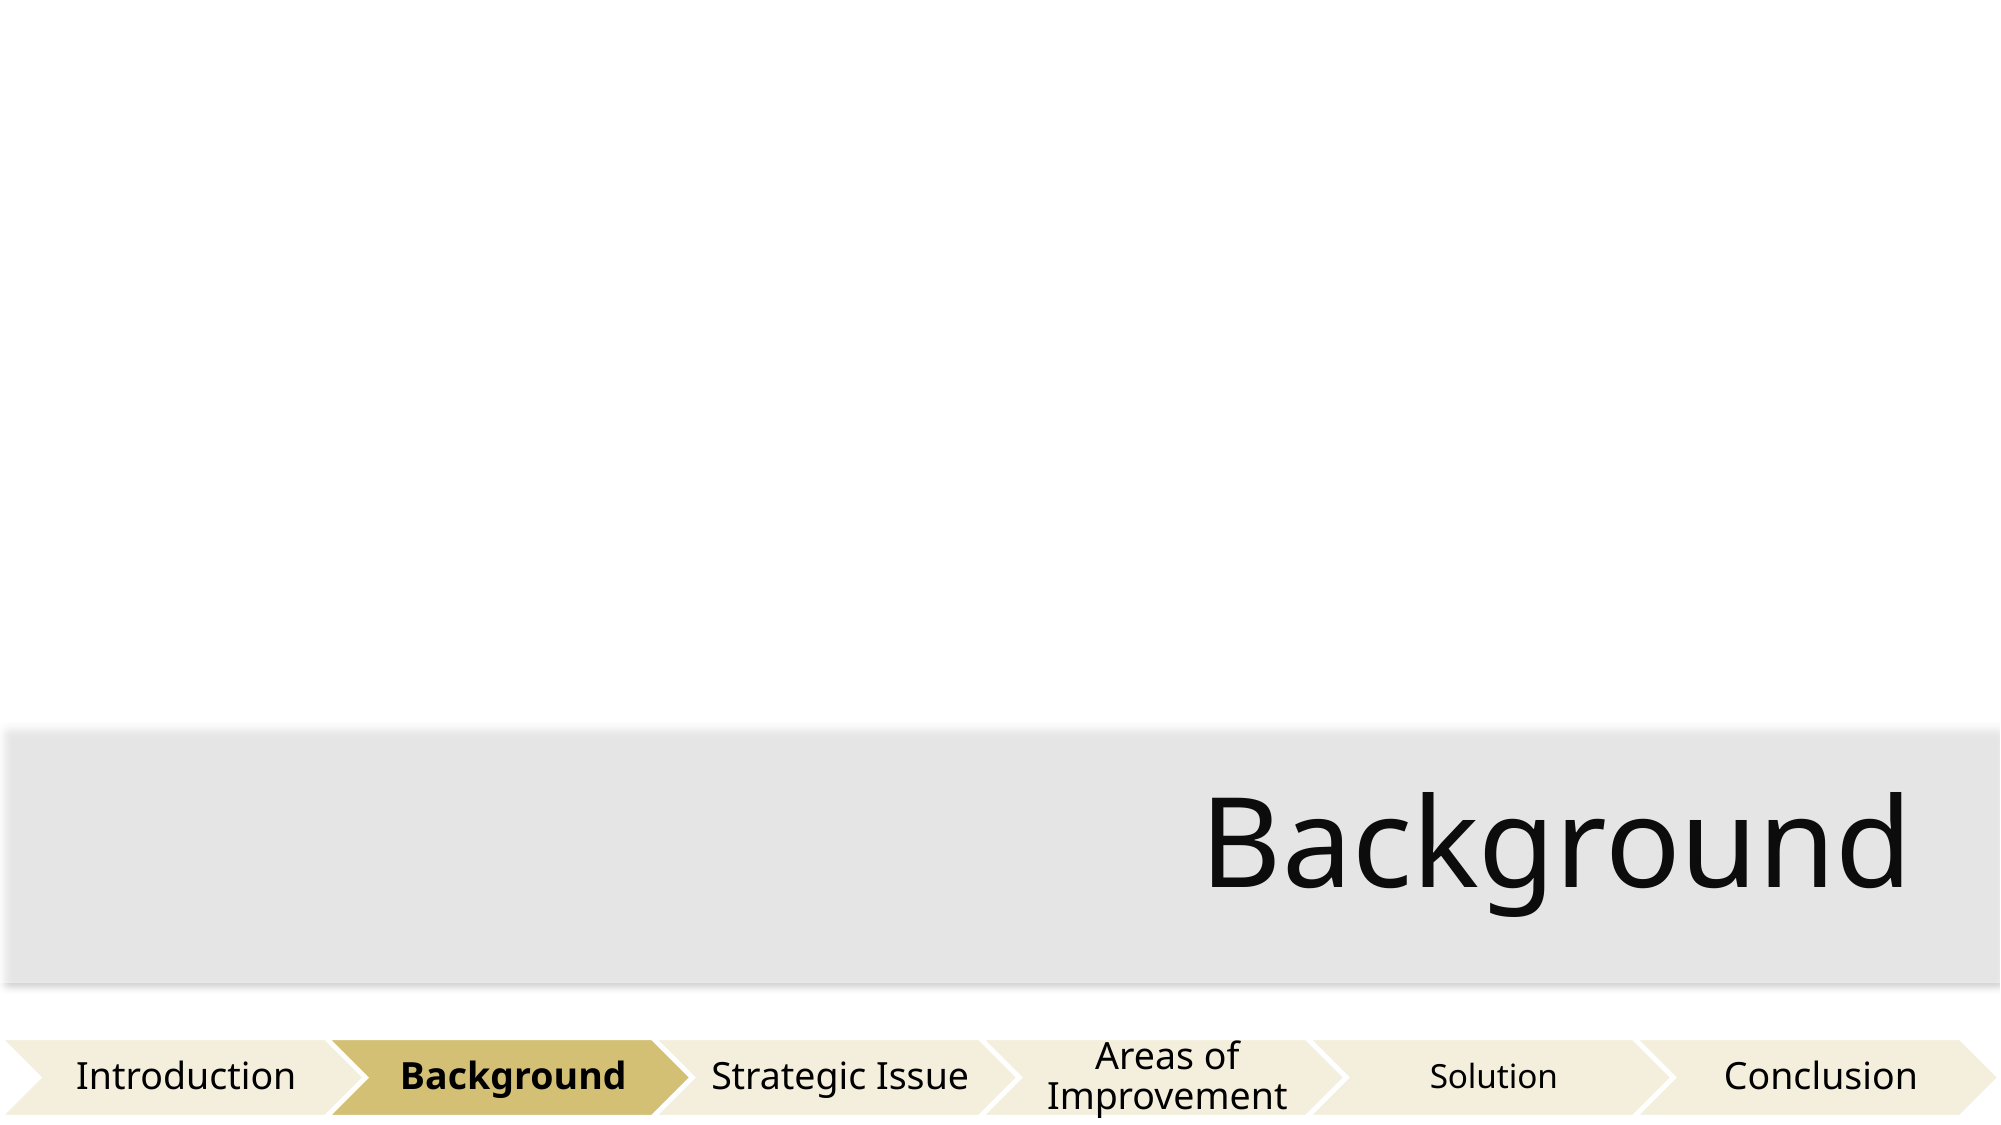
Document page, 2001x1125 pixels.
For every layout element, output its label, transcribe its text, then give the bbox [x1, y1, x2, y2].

text_box Background [648, 754, 1928, 922]
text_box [0, 1038, 2000, 1117]
text_box [0, 724, 2000, 984]
